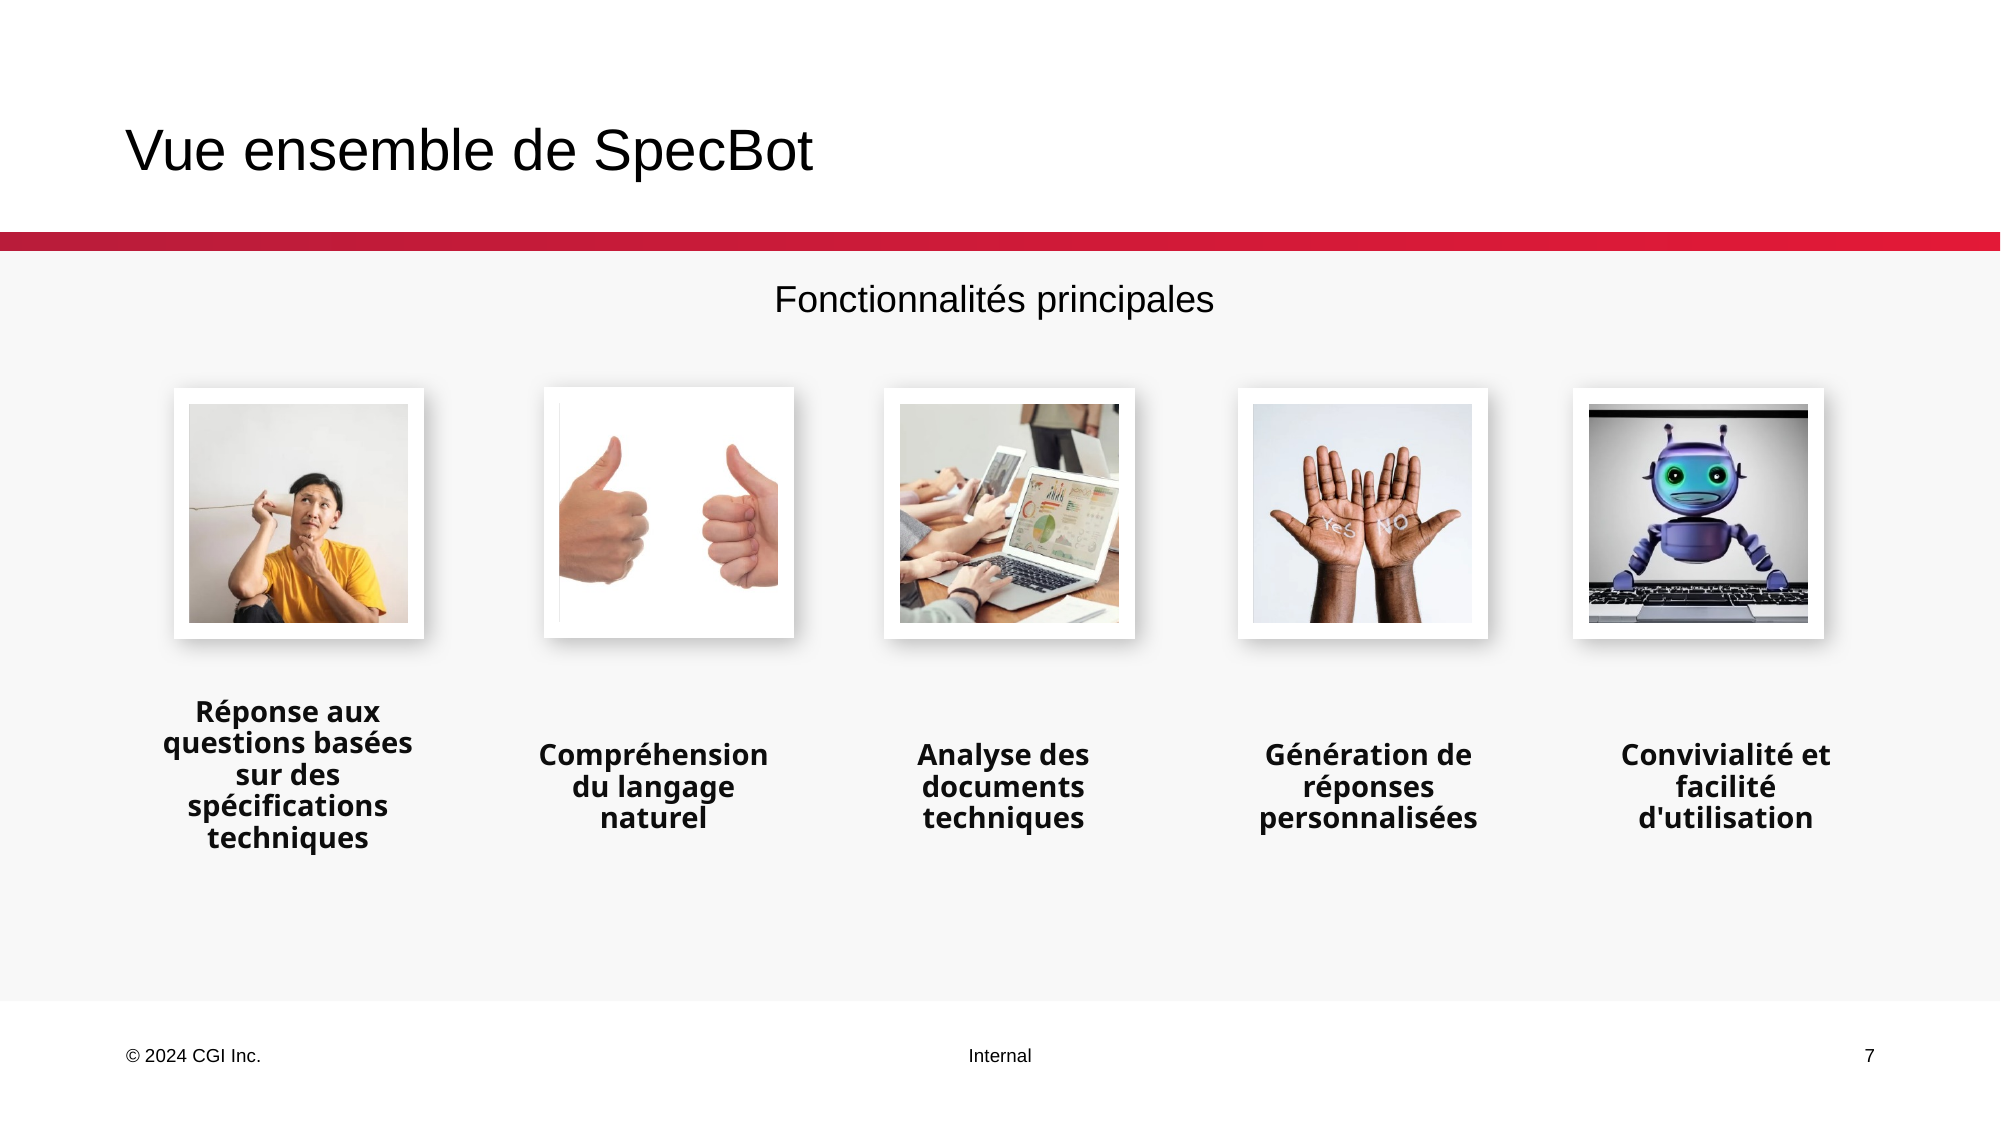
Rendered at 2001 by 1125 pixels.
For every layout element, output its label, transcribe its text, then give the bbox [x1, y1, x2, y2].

list Compréhension du langage naturel [529, 770, 779, 836]
picture [559, 402, 779, 623]
list Génération de réponses personnalisées [1217, 770, 1520, 836]
list Réponse aux questions basées sur des spécifications techniques [156, 751, 420, 855]
picture [1588, 403, 1809, 624]
text_box Fonctionnalités principales [759, 268, 1260, 328]
list Analyse des documents techniques [852, 770, 1155, 836]
title Vue ensemble de SpecBot [125, 112, 1877, 200]
list Convivialité et facilité d'utilisation [1601, 770, 1851, 836]
picture [899, 403, 1120, 624]
picture [1253, 403, 1473, 624]
picture [189, 403, 409, 624]
